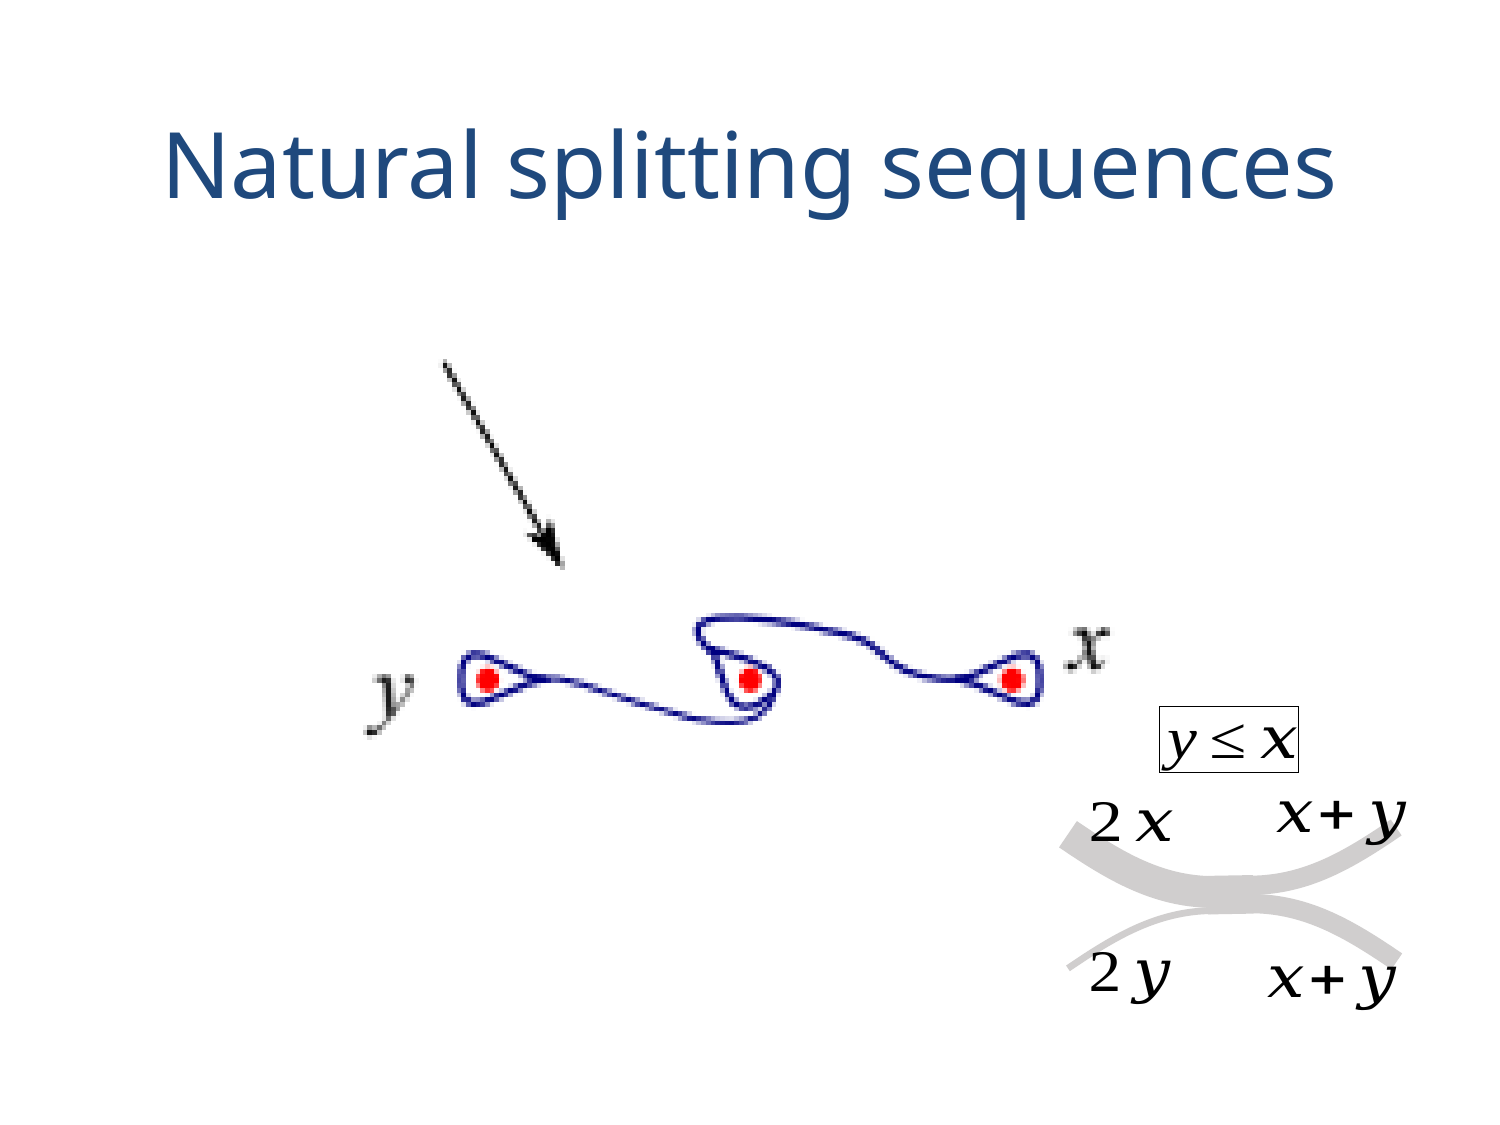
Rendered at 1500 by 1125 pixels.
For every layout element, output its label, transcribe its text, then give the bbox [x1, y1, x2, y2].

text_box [1067, 827, 1397, 969]
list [299, 262, 1500, 1125]
title Natural splitting sequences [103, 59, 1397, 278]
